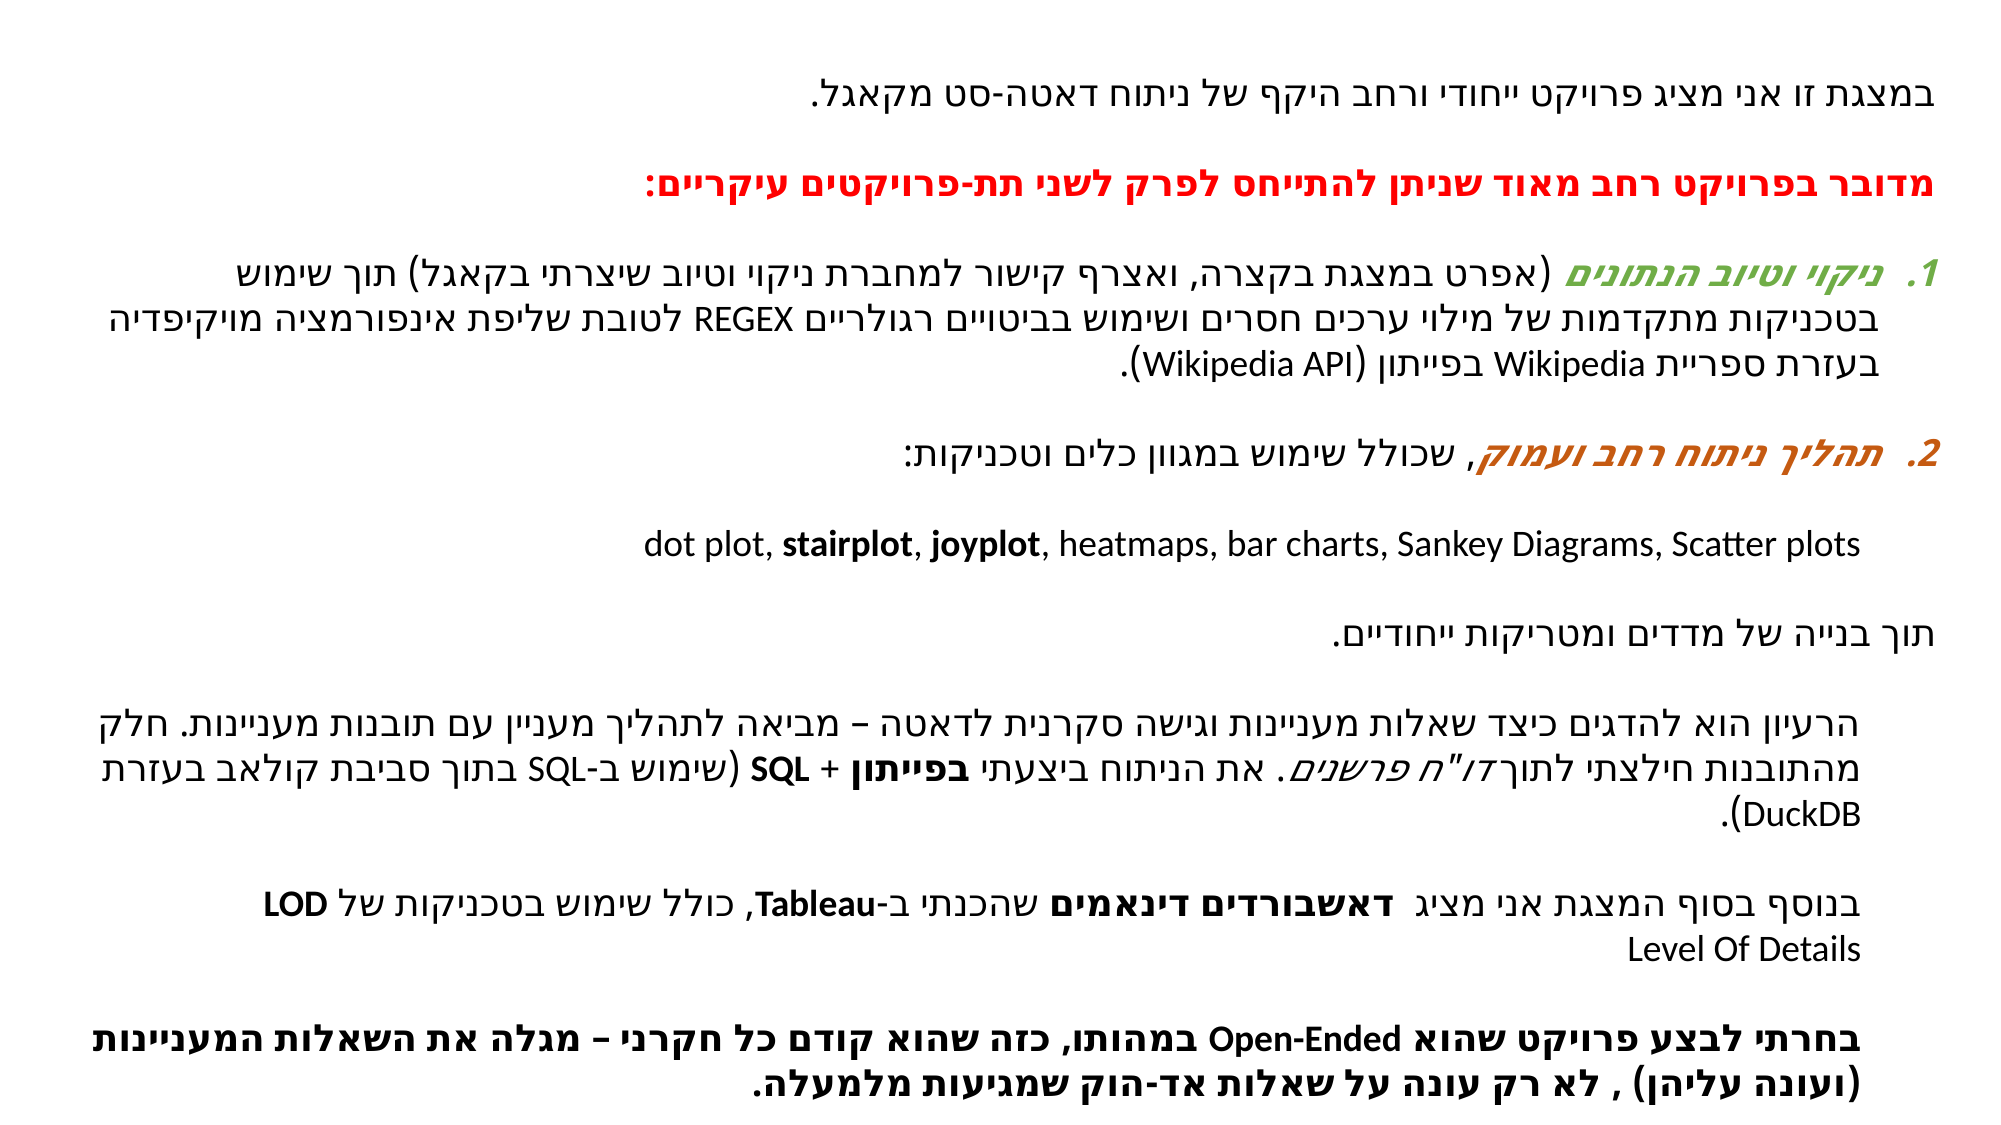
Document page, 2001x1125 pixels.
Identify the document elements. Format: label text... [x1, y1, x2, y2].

text_box במצגת זו אני מציג פרויקט ייחודי ורחב היקף של ניתוח דאטה-סט מקאגל. מדובר בפרויקט רחב מאוד שניתן להתייחס לפרק לשני תת-פרויקטים עיקריים: ניקוי וטיוב הנתונים (אפרט במצגת בקצרה, ואצרף קישור למחברת ניקוי וטיוב שיצרתי בקאגל) תוך שימוש בטכניקות מתקדמות של מילוי ערכים חסרים ושימוש בביטויים רגולריים REGEX לטובת שליפת אינפורמציה מויקיפדיה בעזרת ספריית Wikipedia בפייתון (Wikipedia API). תהליך ניתוח רחב ועמוק, שכולל שימוש במגוון כלים וטכניקות: dot plot, stairplot, joyplot, heatmaps, bar charts, Sankey Diagrams, Scatter plots תוך בנייה של מדדים ומטריקות ייחודיים. הרעיון הוא להדגים כיצד שאלות מעניינות וגישה סקרנית לדאטה – מביאה לתהליך מעניין עם תובנות מעניינות. חלק מהתובנות חילצתי לתוך דו"ח פרשנים. את הניתוח ביצעתי בפייתון + SQL (שימוש ב-SQL בתוך סביבת קולאב בעזרת DuckDB). בנוסף בסוף המצגת אני מציג דאשבורדים דינאמים שהכנתי ב-Tableau, כולל שימוש בטכניקות של LOD Level Of Details בחרתי לבצע פרויקט שהוא Open-Ended במהותו, כזה שהוא קודם כל חקרני – מגלה את השאלות המעניינות (ועונה עליהן) , לא רק עונה על שאלות אד-הוק שמגיעות מלמעלה. [78, 61, 1952, 1125]
